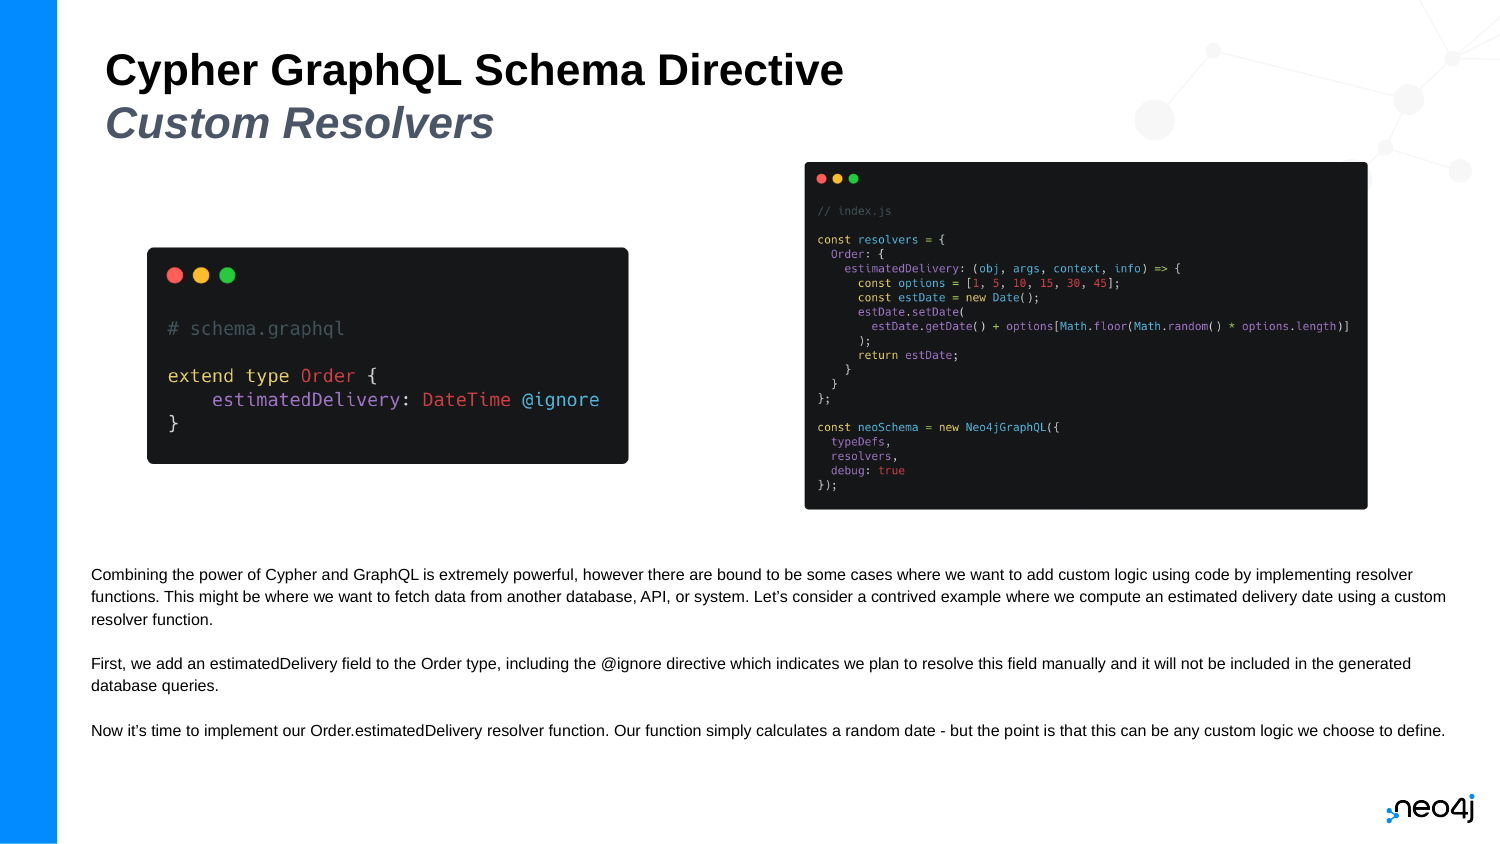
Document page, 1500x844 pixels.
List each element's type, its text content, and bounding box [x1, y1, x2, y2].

title Cypher GraphQL Schema Directive Custom Resolvers [90, 26, 1411, 164]
picture [1385, 791, 1476, 826]
list Combining the power of Cypher and GraphQL is extremely powerful, however there are bound to be some cases where we want to add custom logic using code by implementing resolver functions. This might be where we want to fetch data from another database, API, or system. Let’s consider a contrived example where we compute an estimated delivery date using a custom resolver function. First, we add an estimatedDelivery field to the Order type, including the @ignore directive which indicates we plan to resolve this field manually and it will not be included in the generated database queries. Now it’s time to implement our Order.estimatedDelivery resolver function. Our function simply calculates a random date - but the point is that this can be any custom logic we choose to define. [76, 546, 1470, 777]
picture [798, 0, 1500, 515]
picture [137, 238, 639, 473]
